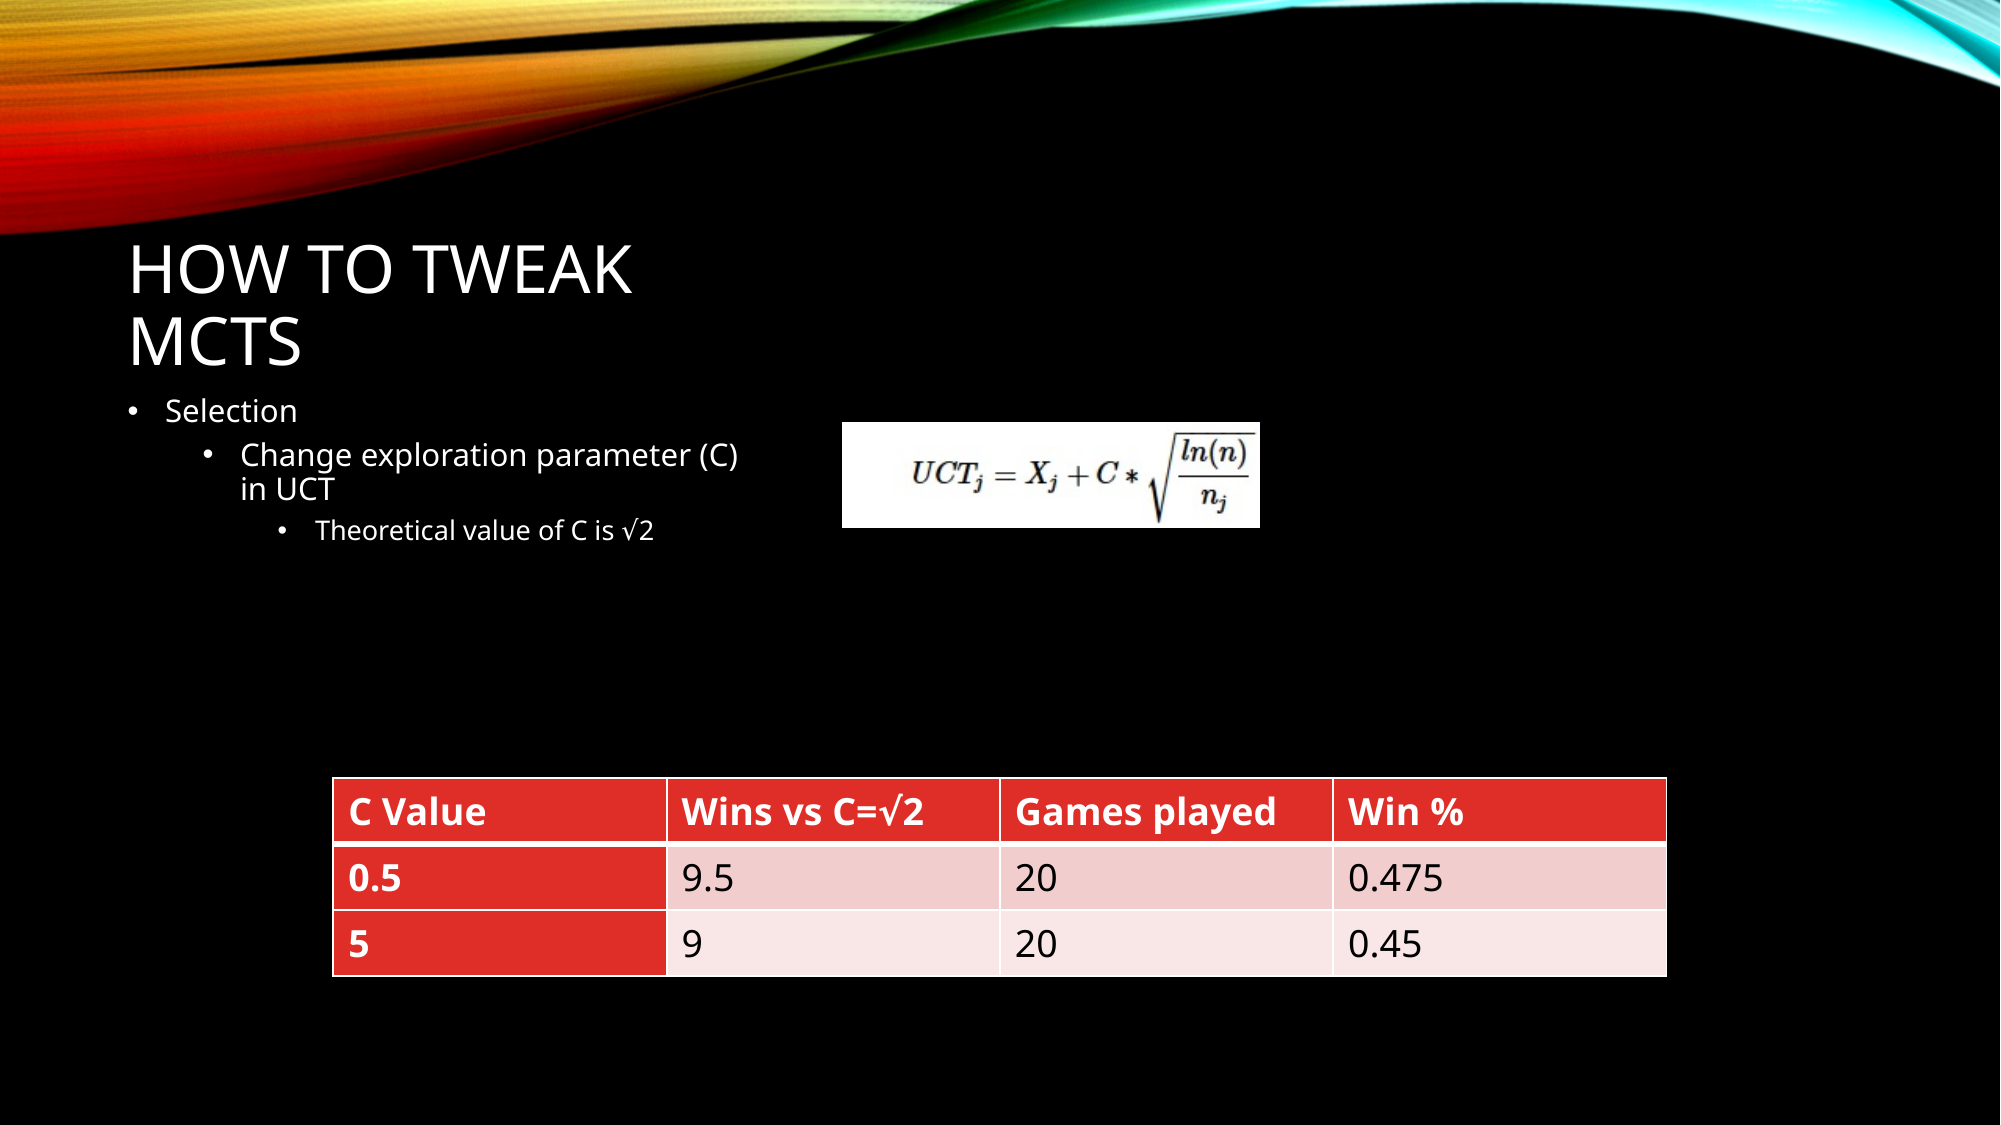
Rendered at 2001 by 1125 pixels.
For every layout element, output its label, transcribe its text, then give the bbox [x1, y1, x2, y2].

table_cell 20 [1001, 911, 1332, 975]
picture [842, 422, 1260, 528]
list Selection Change exploration parameter (C) in UCT Theoretical value of C is √2 [112, 387, 765, 1021]
table_cell 0.45 [1334, 911, 1666, 975]
table_header Wins vs C=√2 [668, 779, 999, 841]
table_cell 5 [334, 911, 666, 975]
table_cell 0.5 [334, 847, 666, 909]
text_box [0, 237, 2000, 1125]
table_cell 0.475 [1334, 847, 1666, 909]
picture [0, 0, 2000, 237]
table_header C Value [334, 779, 666, 841]
table_header Games played [1001, 779, 1332, 841]
table_cell 20 [1001, 847, 1332, 909]
table_cell 9 [668, 911, 999, 975]
table_header Win % [1334, 779, 1666, 841]
table_cell 9.5 [668, 847, 999, 909]
title How to tweak mcts [112, 237, 765, 387]
